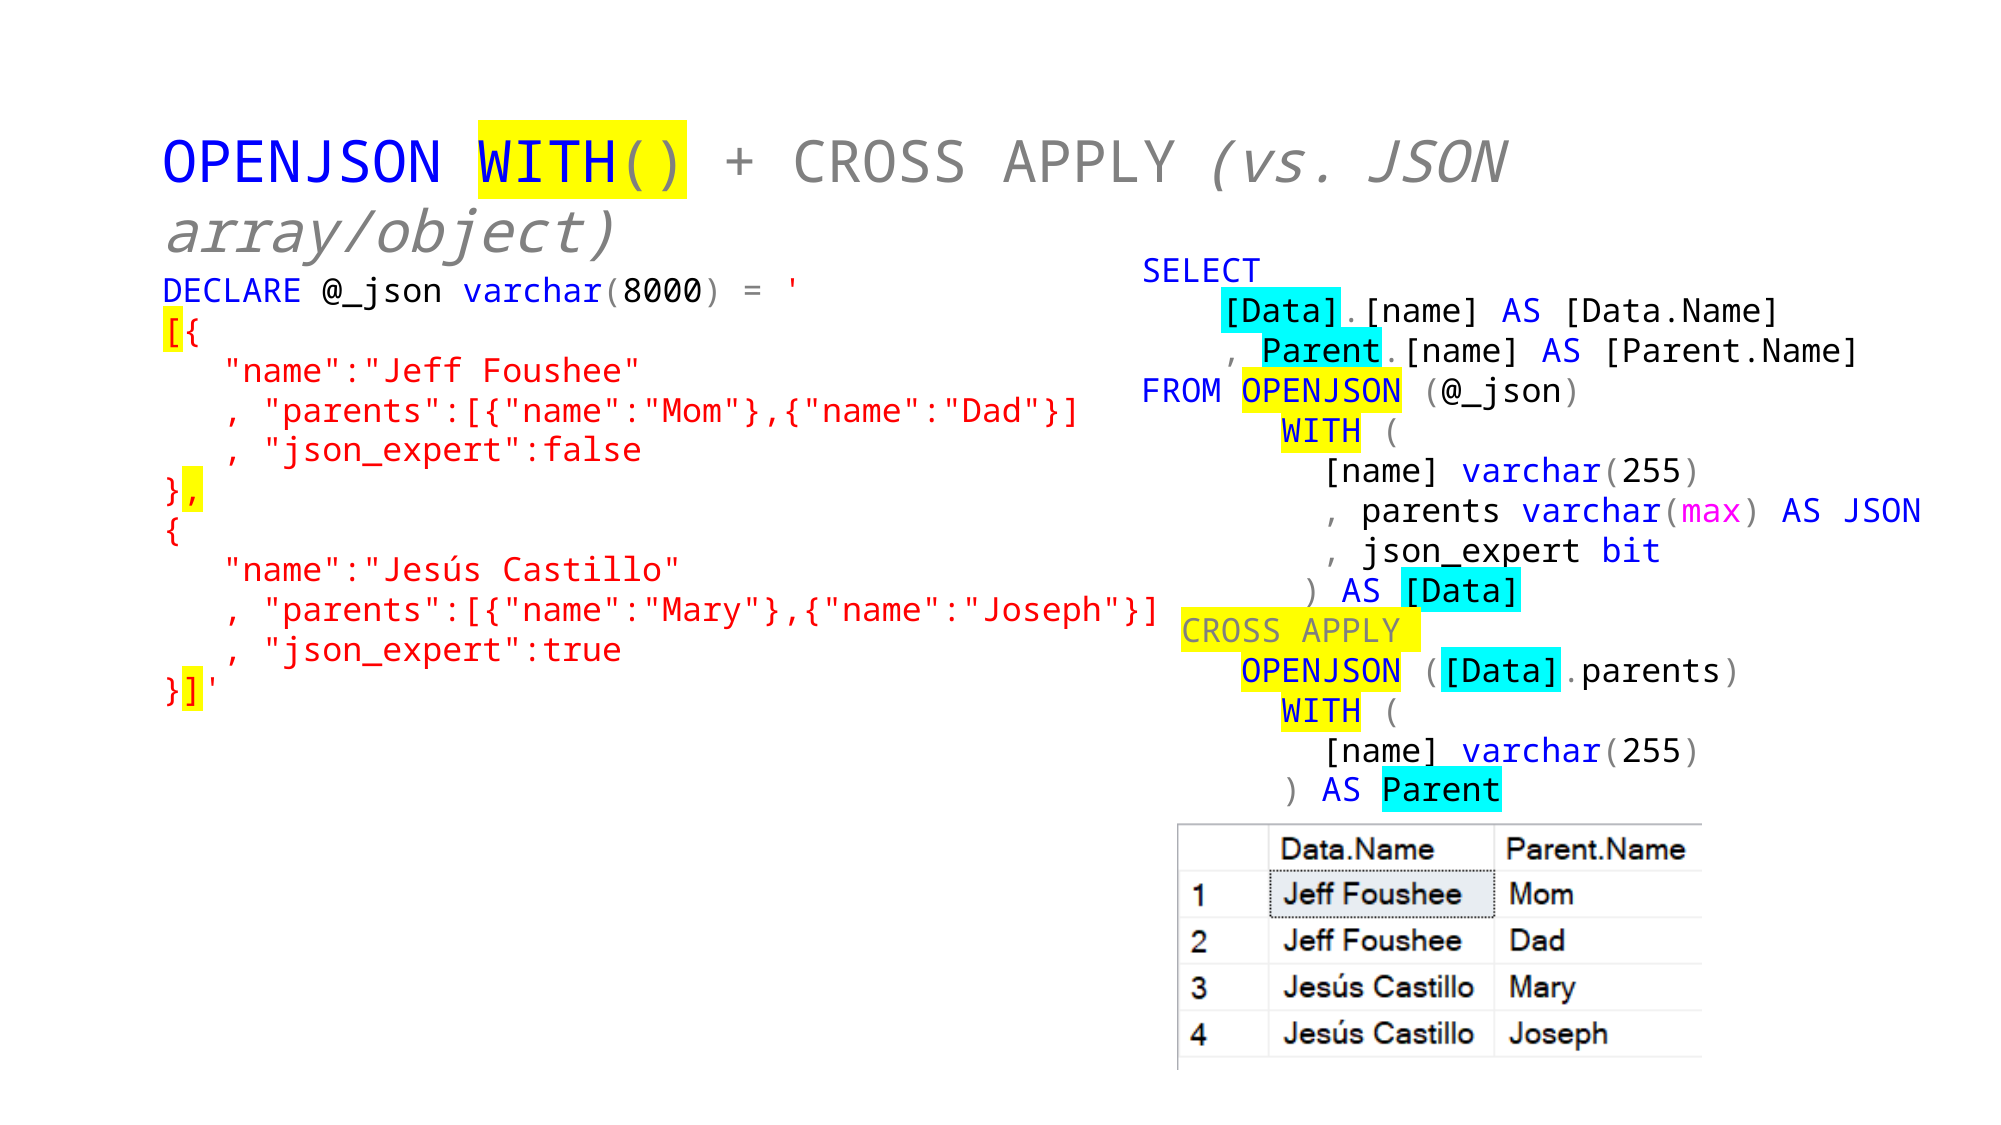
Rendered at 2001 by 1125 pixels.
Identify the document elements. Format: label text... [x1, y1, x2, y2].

text_box OPENJSON WITH() + CROSS APPLY (vs. JSON array/object) [147, 116, 1853, 261]
picture [1177, 822, 1702, 1070]
text_box SELECT [Data].[name] AS [Data.Name] , Parent.[name] AS [Parent.Name] FROM OPENJSON (@_json) WITH ( [name] varchar(255) , parents varchar(max) AS JSON , json_expert bit ) AS [Data] CROSS APPLY OPENJSON ([Data].parents) WITH ( [name] varchar(255) ) AS Parent [1126, 242, 1943, 816]
text_box DECLARE @_json varchar(8000) = ' [{ "name":"Jeff Foushee" , "parents":[{"name":"Mom"},{"name":"Dad"}] , "json_expert":false }, { "name":"Jesús Castillo" , "parents":[{"name":"Mary"},{"name":"Joseph"}] , "json_expert":true }]' [147, 261, 1126, 756]
